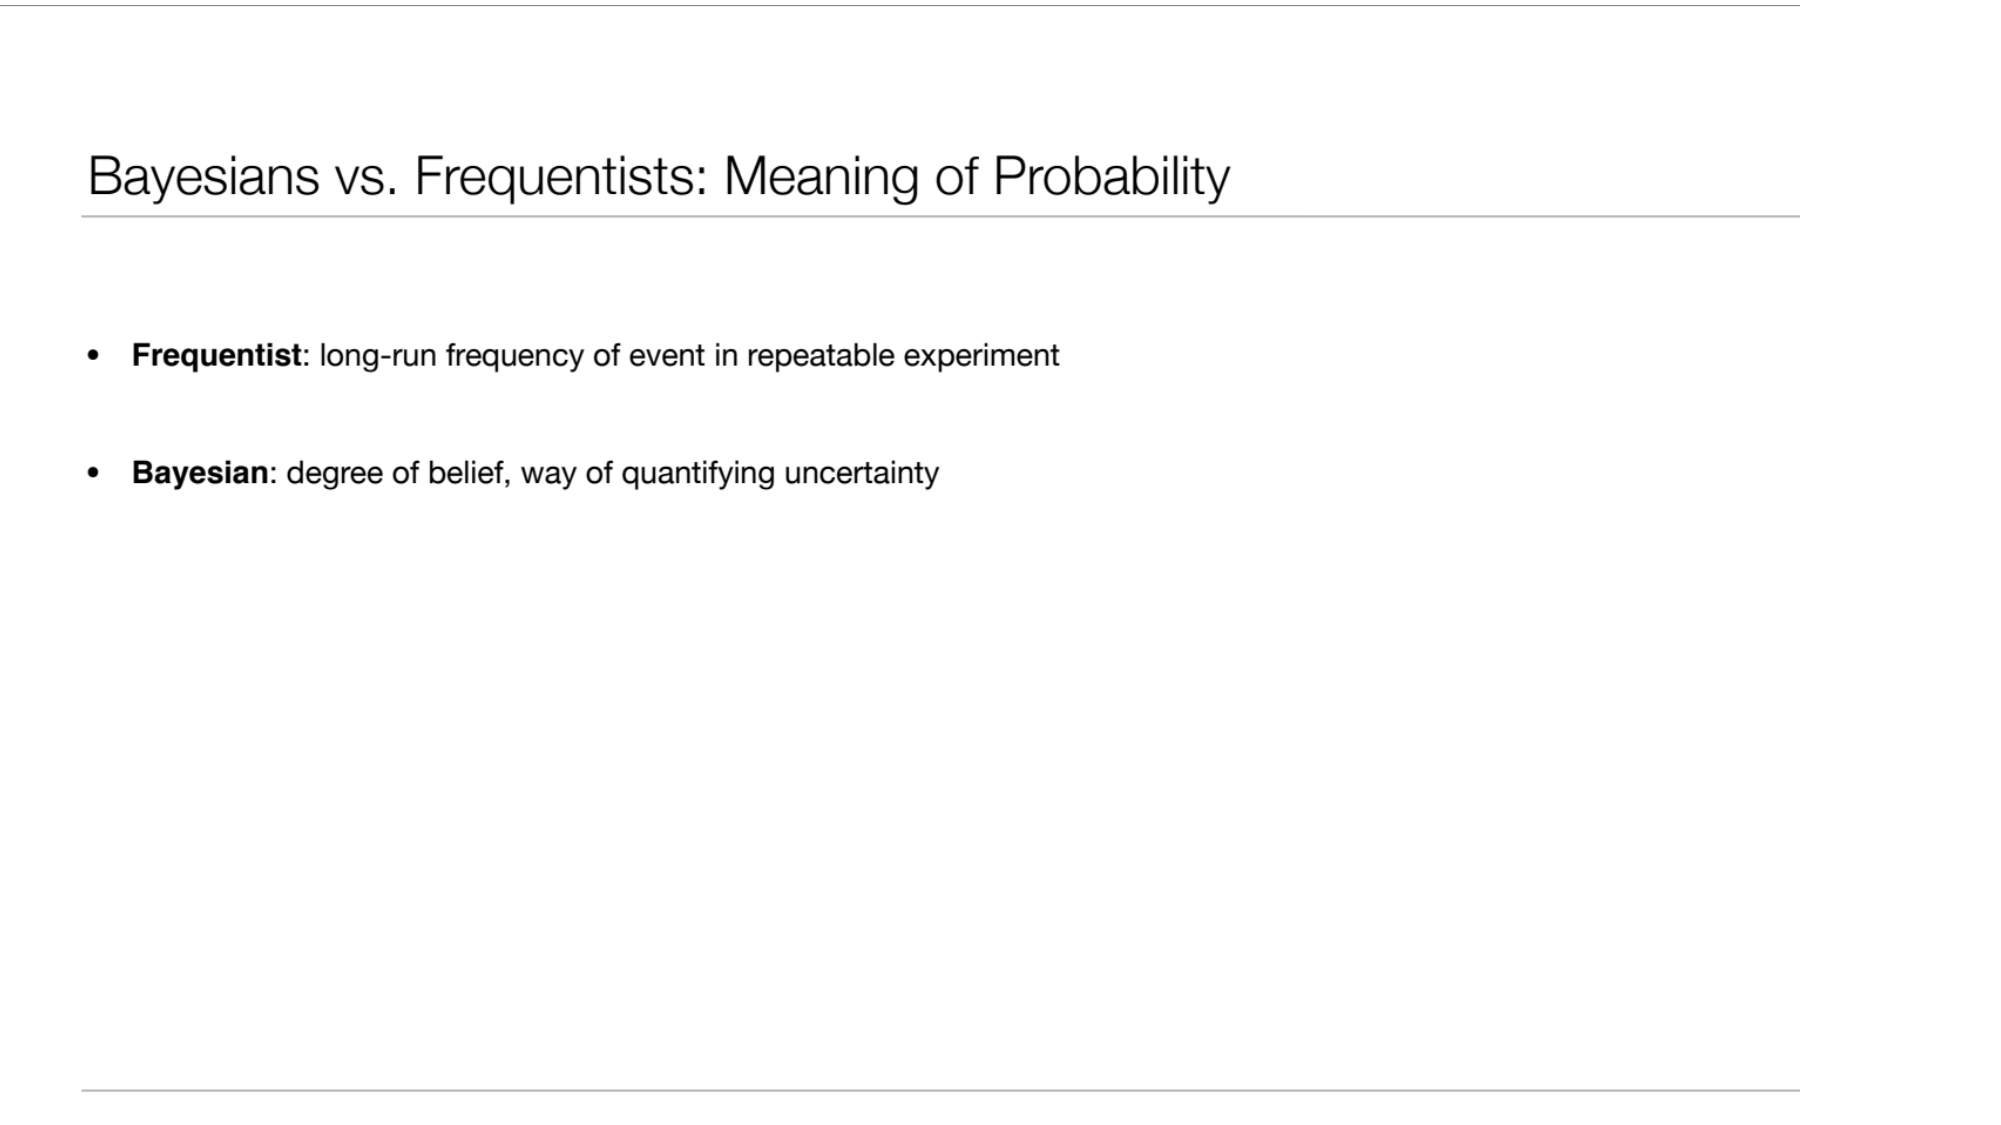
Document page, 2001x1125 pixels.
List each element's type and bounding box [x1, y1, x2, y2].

picture [0, 5, 1800, 1125]
